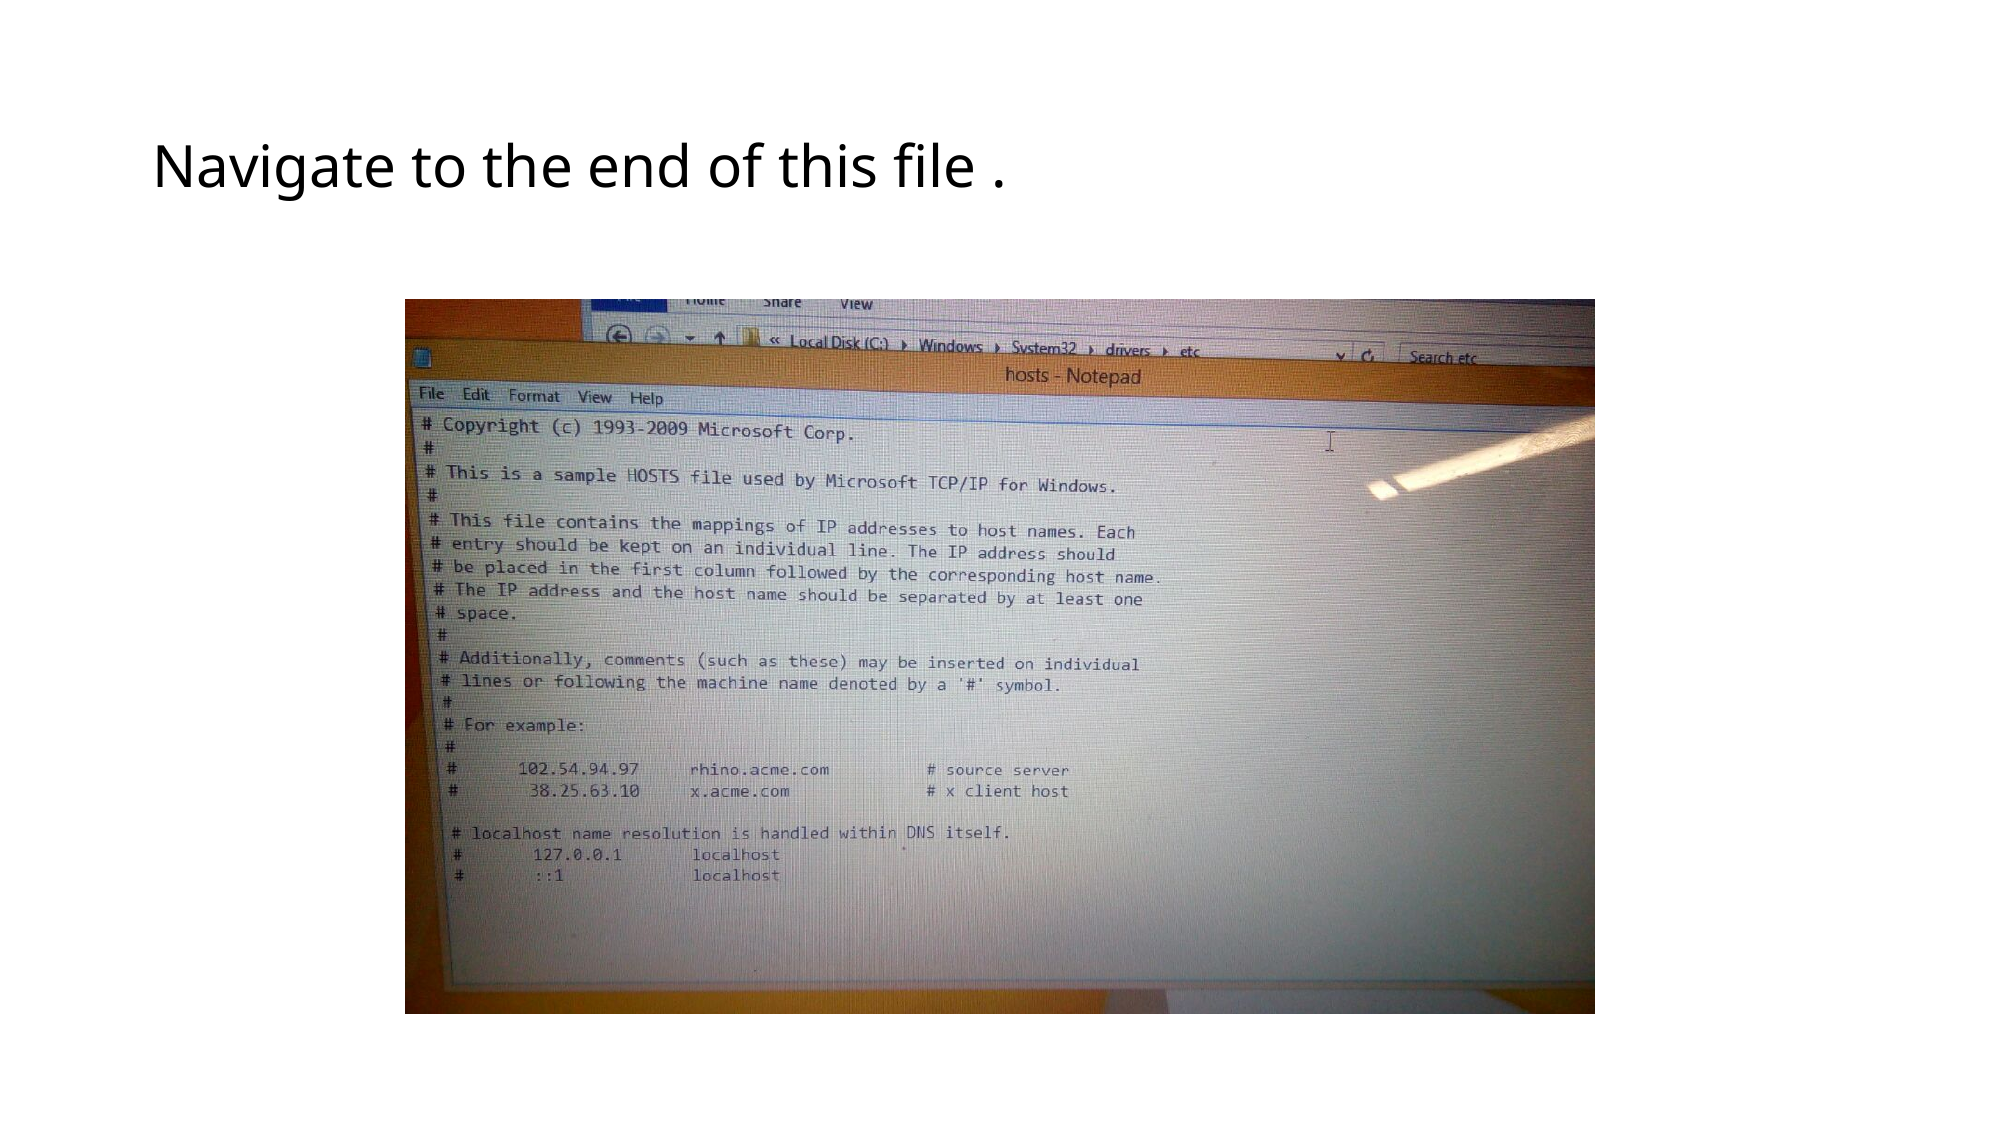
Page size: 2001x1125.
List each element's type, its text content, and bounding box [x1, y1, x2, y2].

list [405, 299, 1595, 1014]
title Navigate to the end of this file . [137, 59, 1863, 278]
